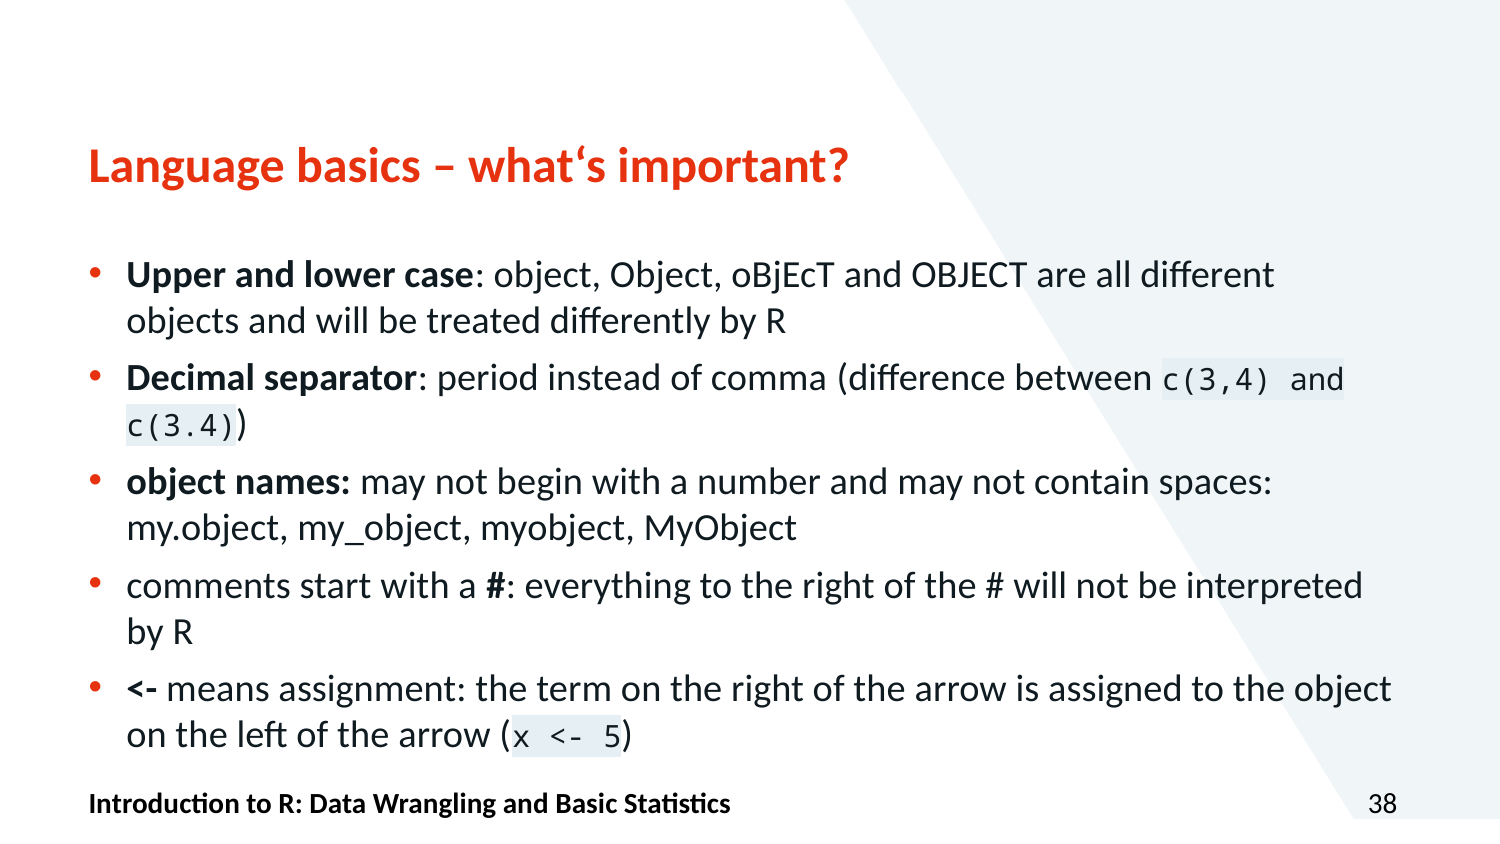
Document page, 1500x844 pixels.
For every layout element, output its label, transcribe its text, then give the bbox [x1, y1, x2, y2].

picture [0, 0, 1500, 819]
title Language basics – what‘s important? [88, 129, 1398, 232]
slide_number 38 [1239, 785, 1398, 819]
list Upper and lower case: object, Object, oBjEcT and OBJECT are all different objects and will be treated differently by R Decimal separator: period instead of comma (difference between c(3,4) and c(3.4)) object names: may not begin with a number and may not contain spaces: my.object, my_object, myobject, MyObject comments start with a #: everything to the right of the # will not be interpreted by R <- means assignment: the term on the right of the arrow is assigned to the object on the left of the arrow (x <- 5) [88, 248, 1398, 756]
footer Introduction to R: Data Wrangling and Basic Statistics [88, 785, 1217, 819]
